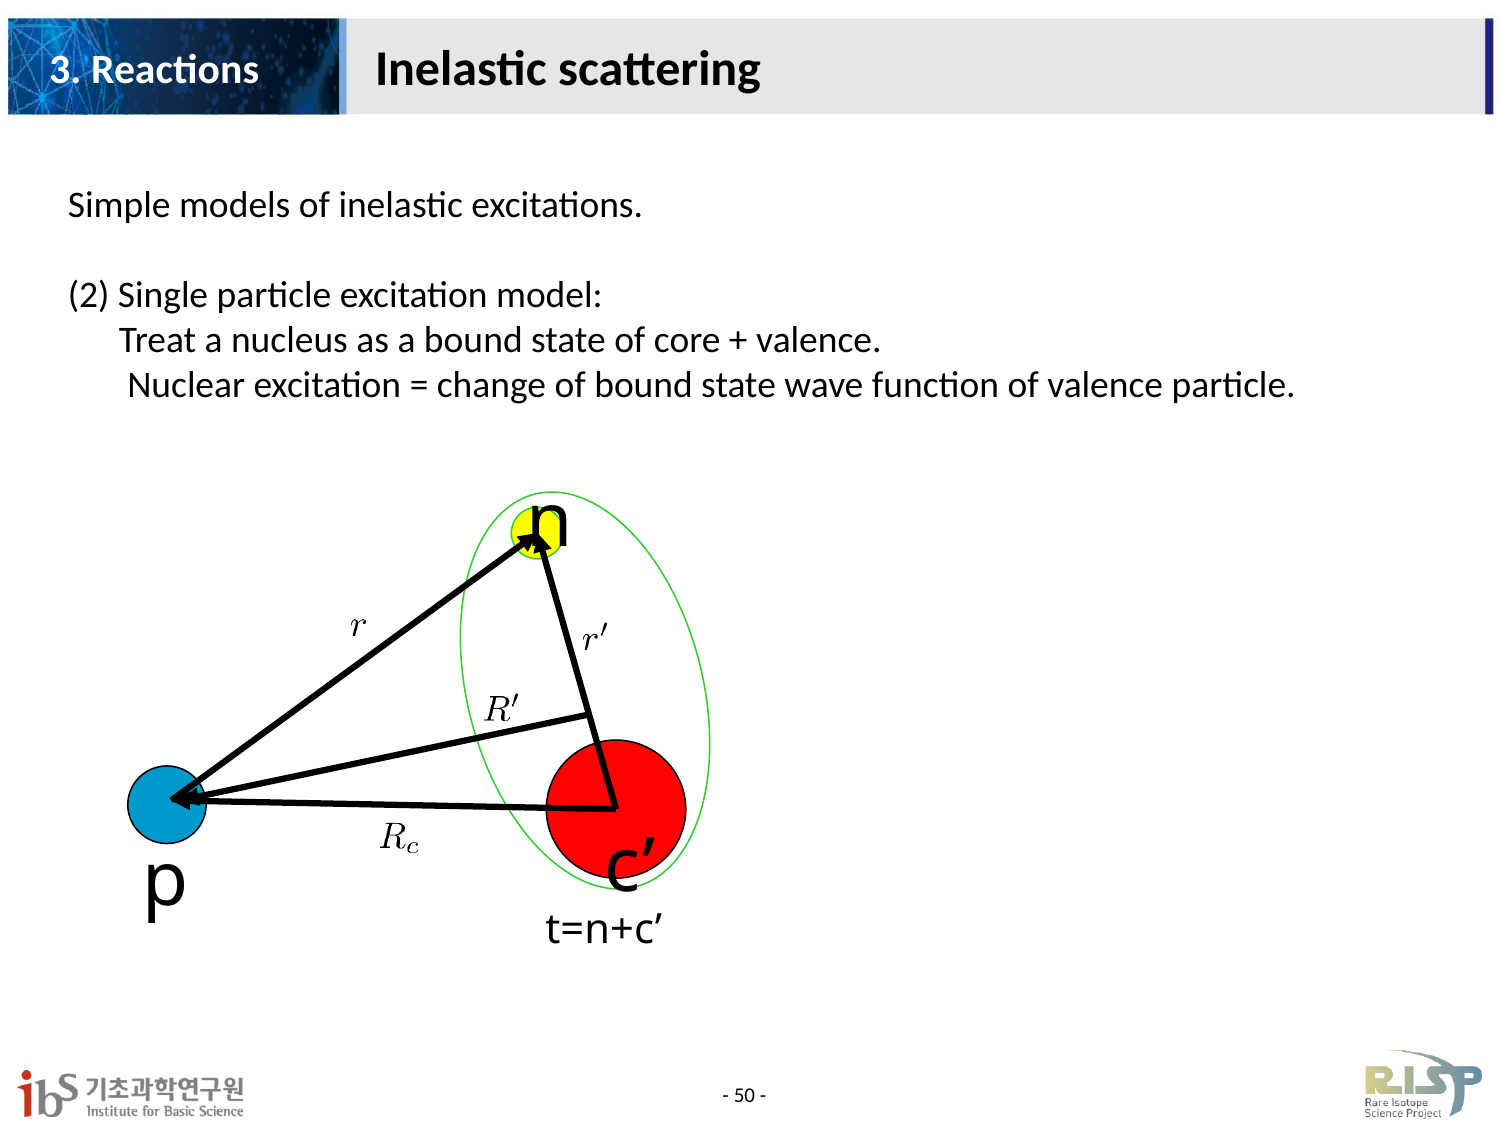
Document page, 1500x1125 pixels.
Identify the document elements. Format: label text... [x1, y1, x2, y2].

text_box Simple models of inelastic excitations. (2) Single particle excitation model: Treat a nucleus as a bound state of core + valence. Nuclear excitation = change of bound state wave function of valence particle. [53, 172, 1436, 458]
picture [17, 1070, 243, 1117]
picture [1364, 1049, 1482, 1119]
picture [2, 10, 1500, 130]
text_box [72, 463, 703, 957]
